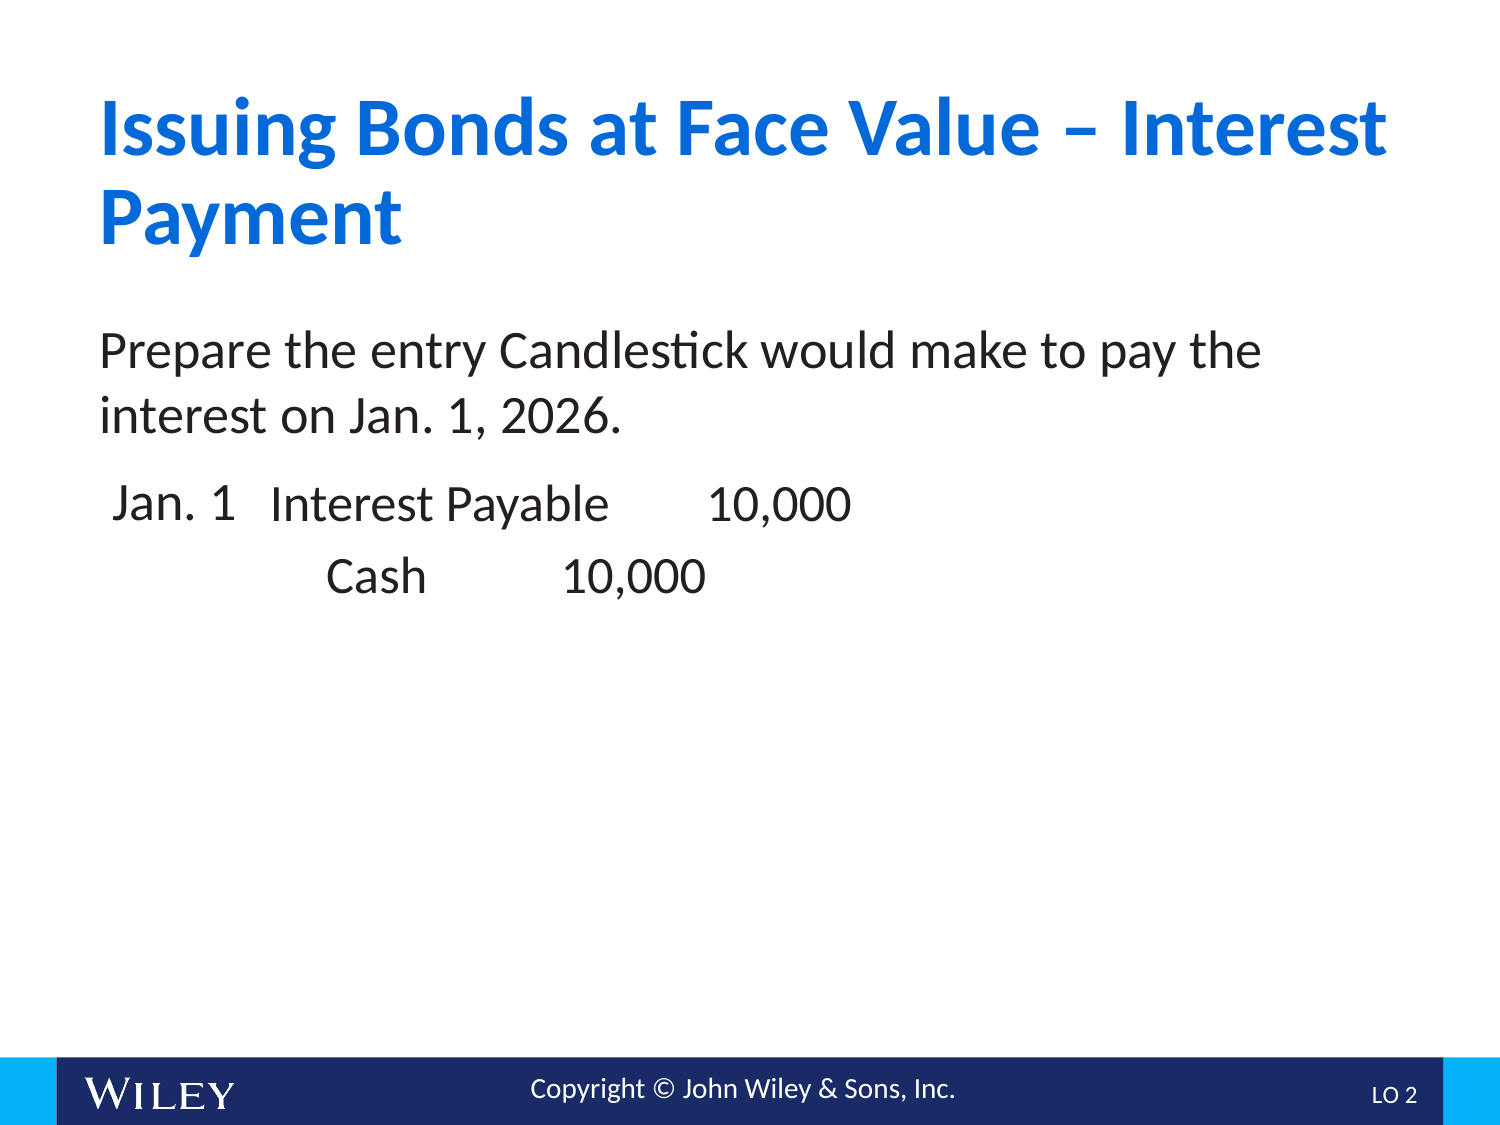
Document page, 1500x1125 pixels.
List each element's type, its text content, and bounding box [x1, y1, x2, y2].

list L O 2 [1309, 1065, 1433, 1125]
list Prepare the entry Candlestick would make to pay the interest on Jan. 1, 2026. [84, 306, 1416, 467]
list Jan. 1 [97, 458, 267, 551]
list Interest Payable 10,000 Cash 10,000 [254, 468, 1434, 629]
title Issuing Bonds at Face Value – Interest Payment [84, 75, 1416, 271]
